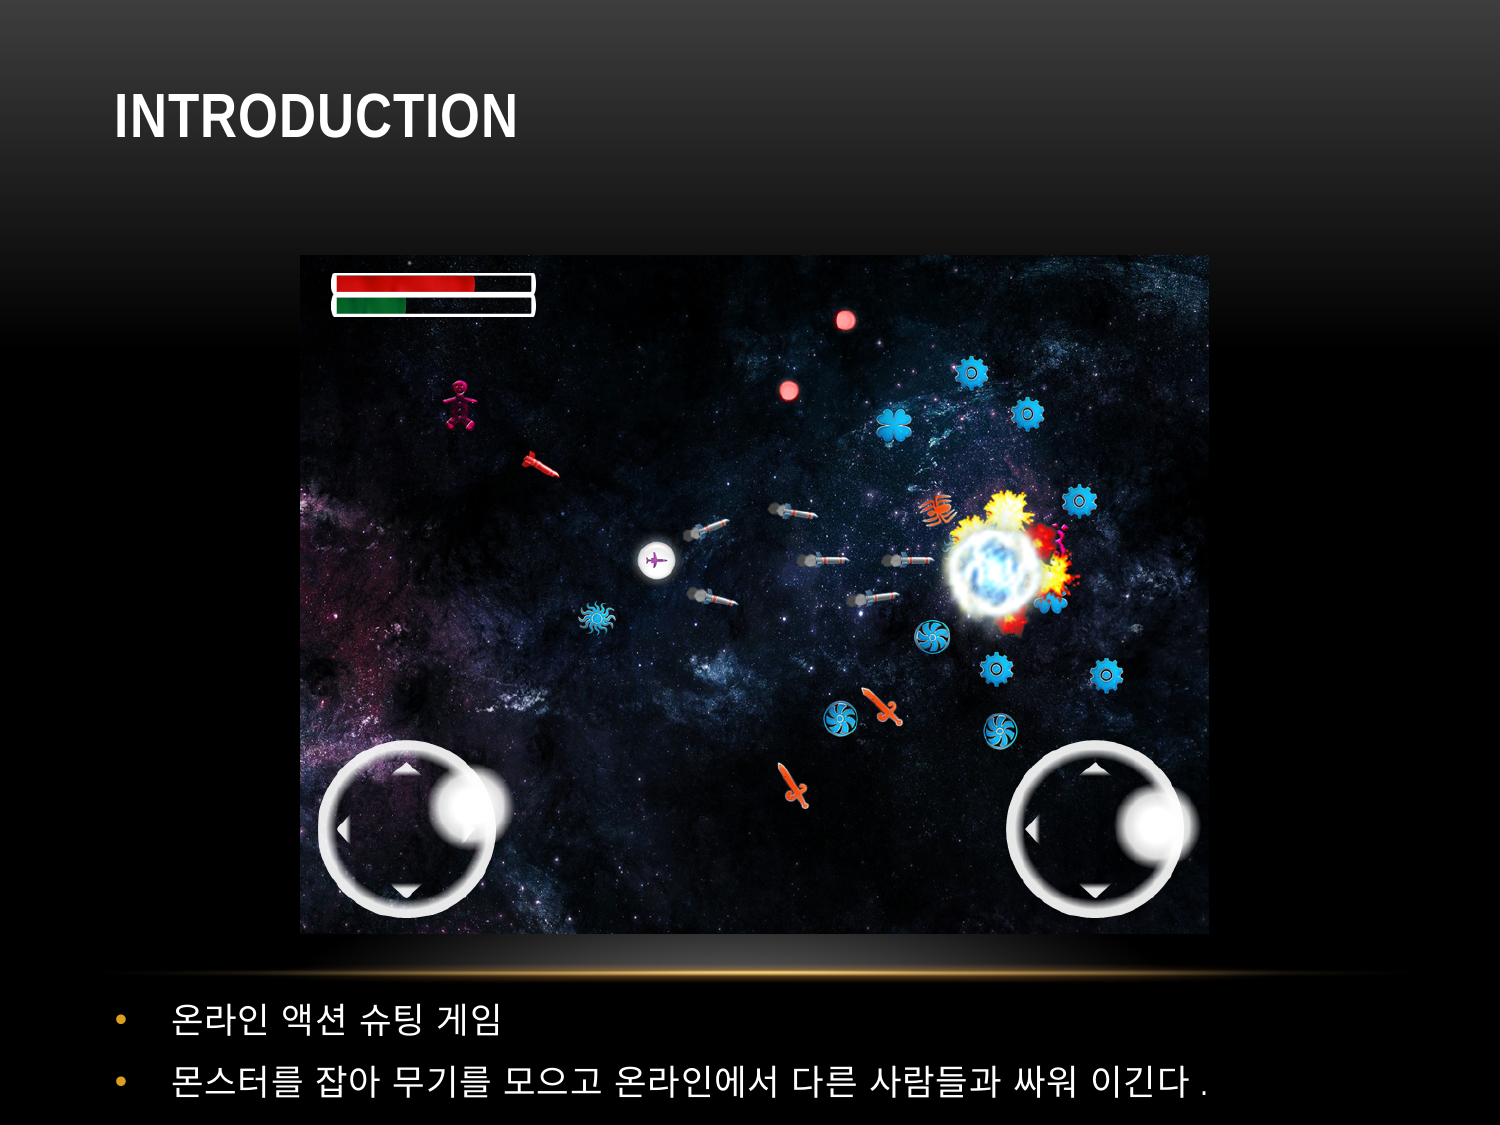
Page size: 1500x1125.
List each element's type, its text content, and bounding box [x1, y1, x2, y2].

title Introduction [99, 45, 1400, 233]
list 온라인 액션 슈팅 게임 몬스터를 잡아 무기를 모으고 온라인에서 다른 사람들과 싸워 이긴다. [99, 990, 1400, 1125]
picture [0, 0, 1500, 1125]
